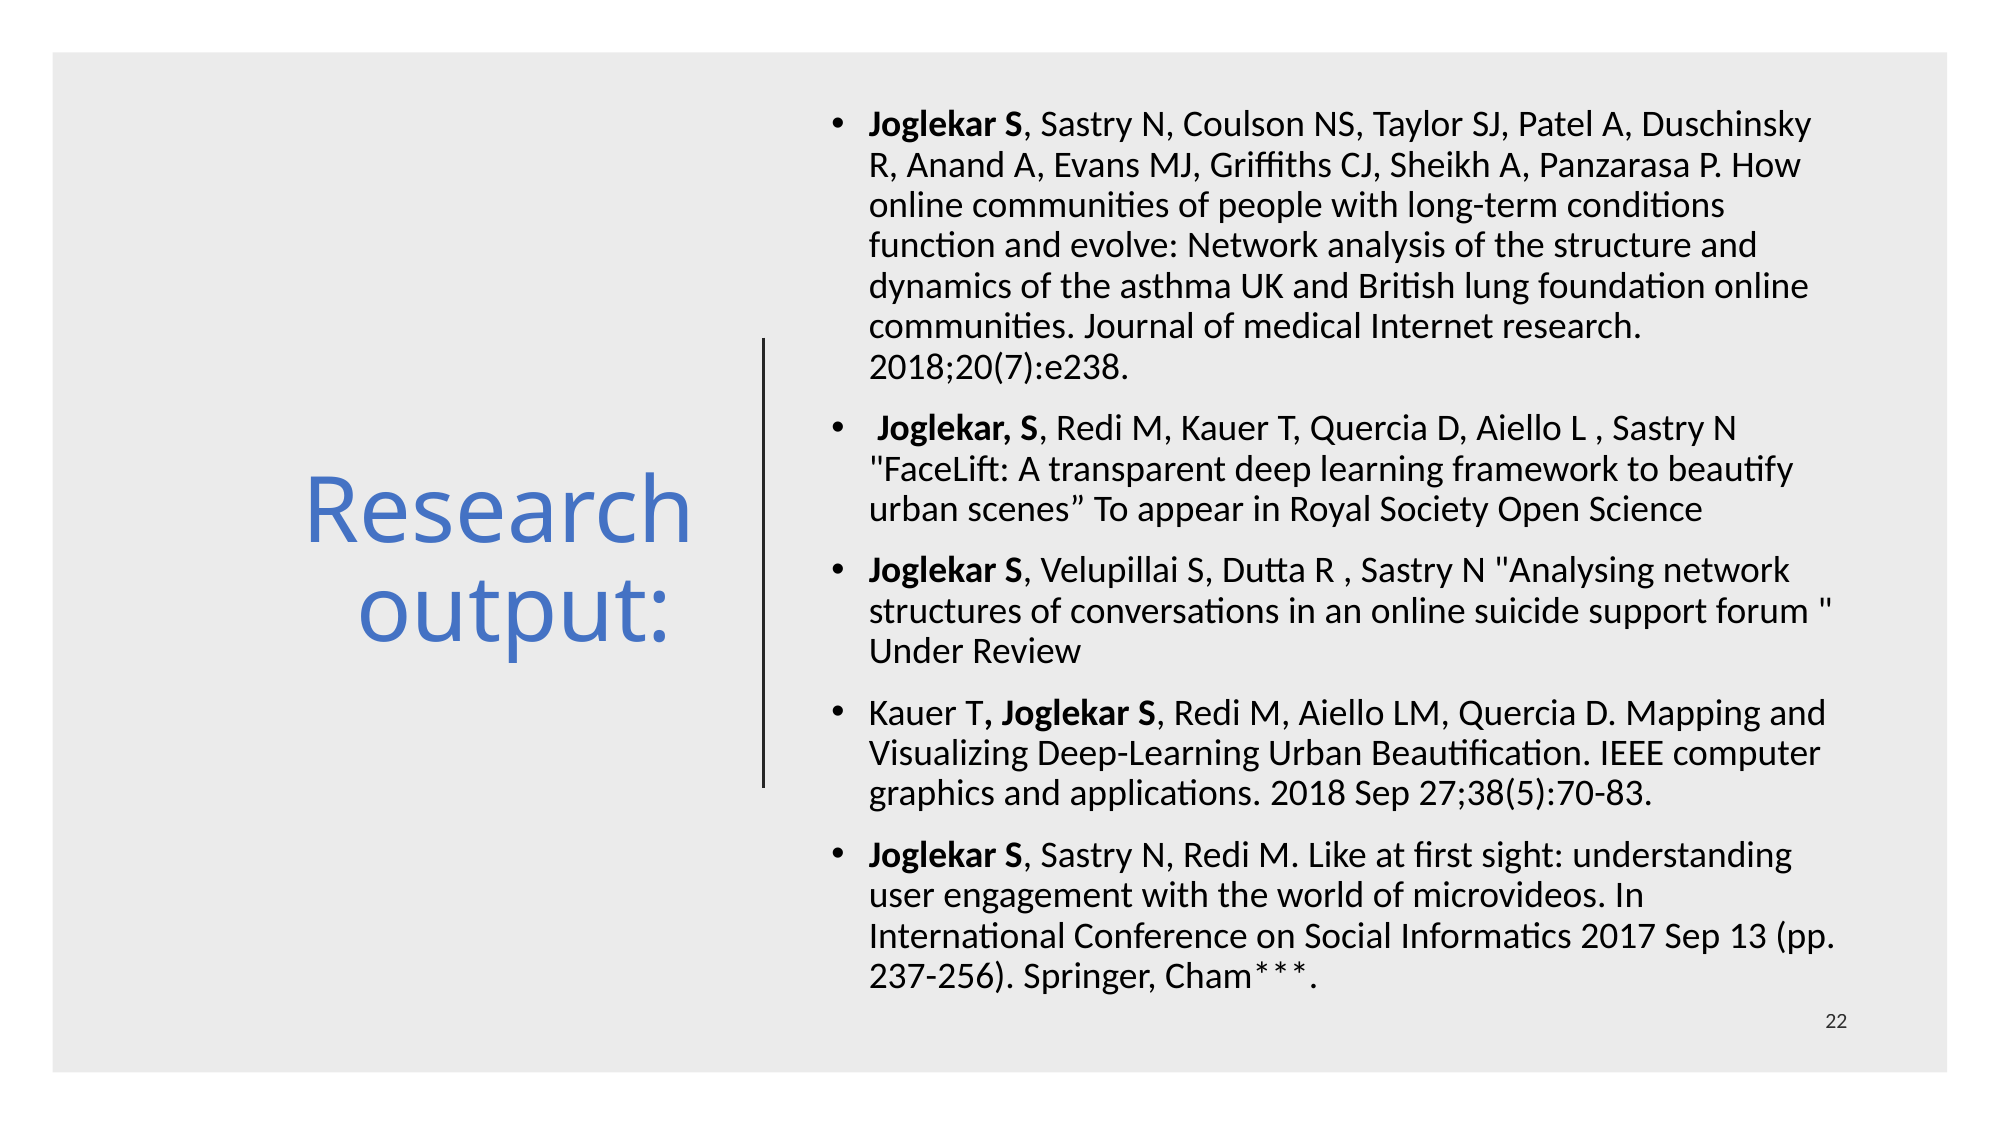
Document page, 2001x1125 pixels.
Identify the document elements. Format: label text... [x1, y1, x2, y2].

list Joglekar S, Sastry N, Coulson NS, Taylor SJ, Patel A, Duschinsky R, Anand A, Evans MJ, Griffiths CJ, Sheikh A, Panzarasa P. How online communities of people with long-term conditions function and evolve: Network analysis of the structure and dynamics of the asthma UK and British lung foundation online communities. Journal of medical Internet research. 2018;20(7):e238. Joglekar, S, Redi M, Kauer T, Quercia D, Aiello L , Sastry N "FaceLift: A transparent deep learning framework to beautify urban scenes” To appear in Royal Society Open Science Joglekar S, Velupillai S, Dutta R , Sastry N "Analysing network structures of conversations in an online suicide support forum " Under Review Kauer T, Joglekar S, Redi M, Aiello LM, Quercia D. Mapping and Visualizing Deep-Learning Urban Beautification. IEEE computer graphics and applications. 2018 Sep 27;38(5):70-83. Joglekar S, Sastry N, Redi M. Like at first sight: understanding user engagement with the world of microvideos. In International Conference on Social Informatics 2017 Sep 13 (pp. 237-256). Springer, Cham***. [816, 207, 1863, 1017]
text_box [52, 51, 1948, 1073]
slide_number 22 [1734, 989, 1863, 1050]
title Research output: [137, 158, 711, 967]
